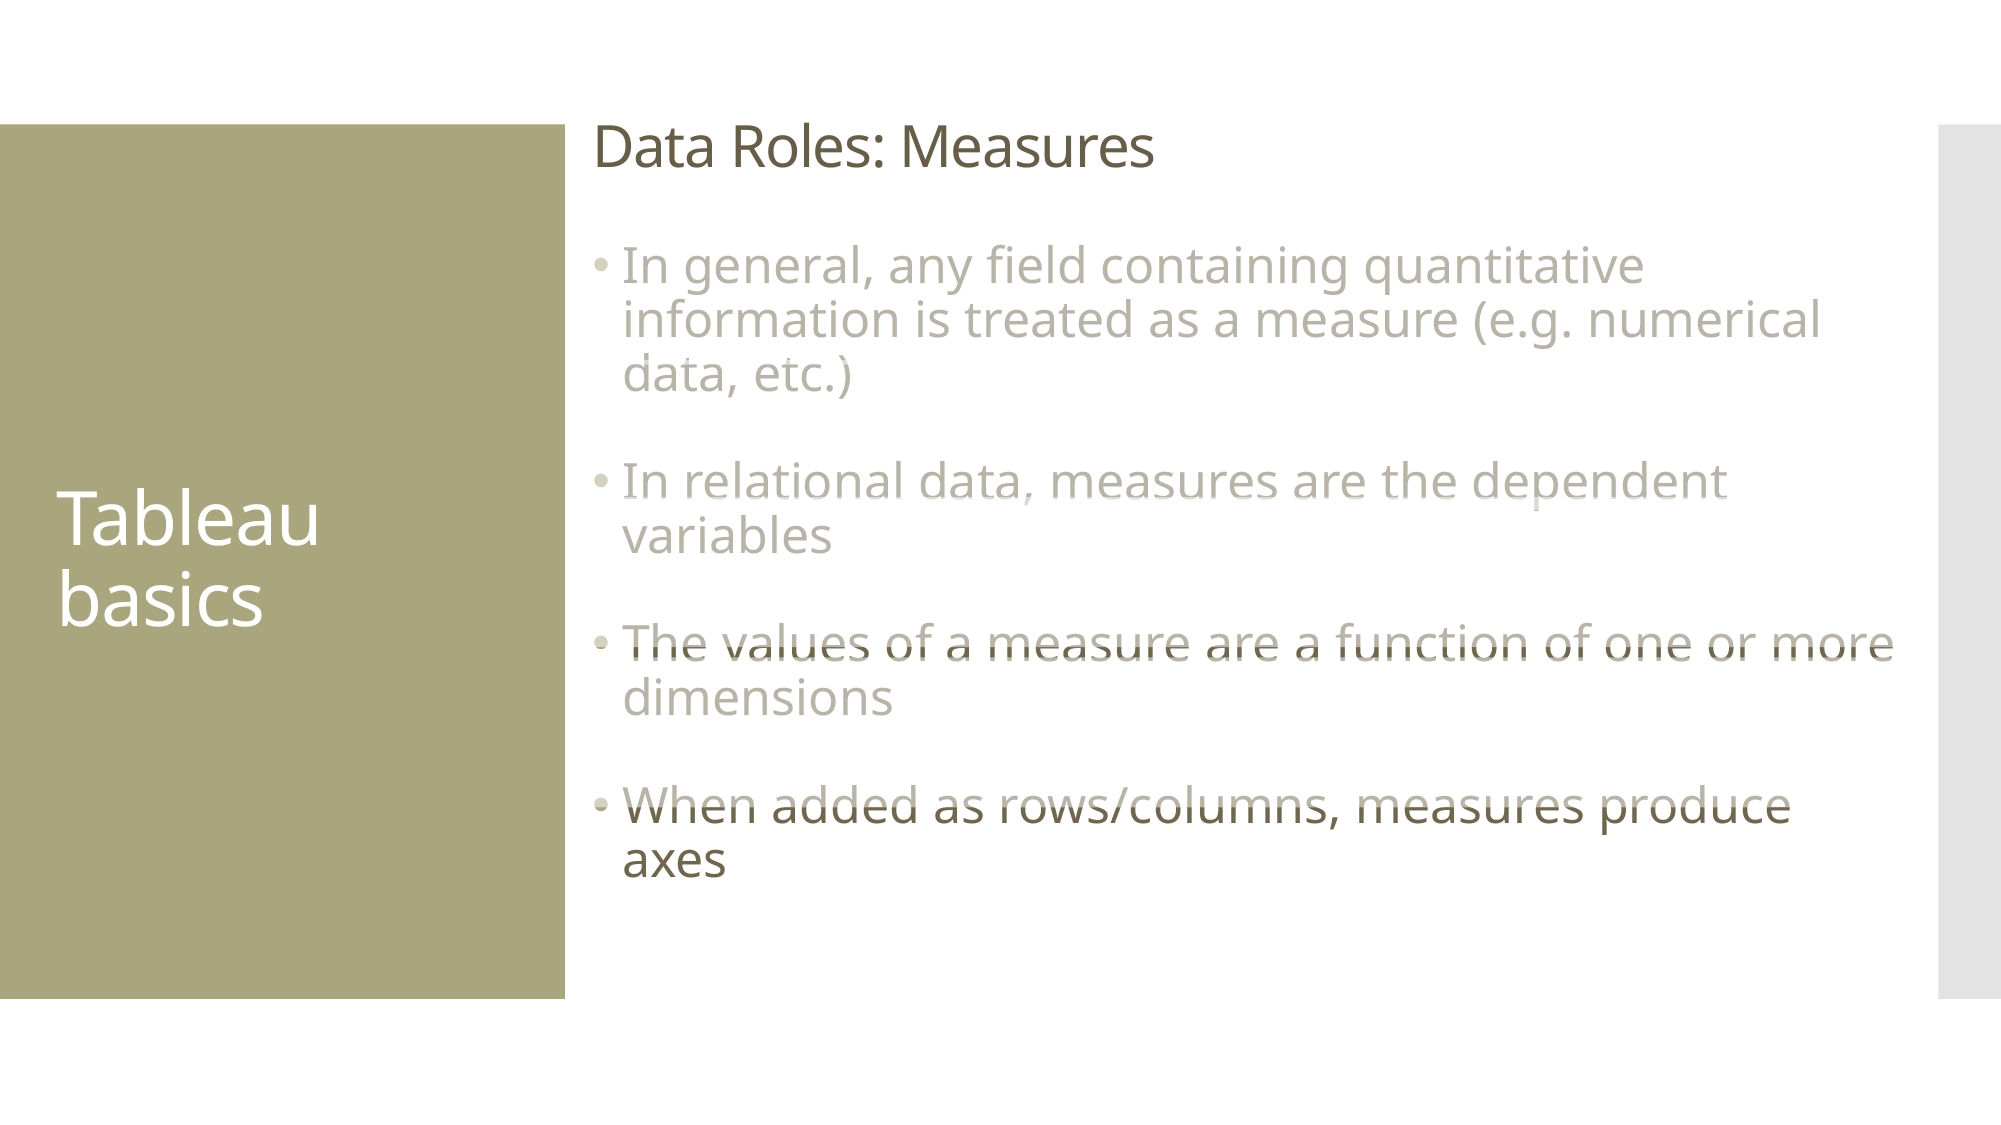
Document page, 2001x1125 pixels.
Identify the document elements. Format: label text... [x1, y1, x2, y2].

text_box [589, 497, 1915, 648]
text_box [589, 214, 1915, 360]
title Data Roles: Measures [577, 67, 1928, 230]
text_box Tableau basics [41, 184, 525, 940]
list In general, any field containing quantitative information is treated as a measure (e.g. numerical data, etc.) In relational data, measures are the dependent variables The values of a measure are a function of one or more dimensions When added as rows/columns, measures produce axes [577, 232, 1928, 1033]
text_box [589, 360, 1915, 497]
text_box [589, 657, 1915, 808]
